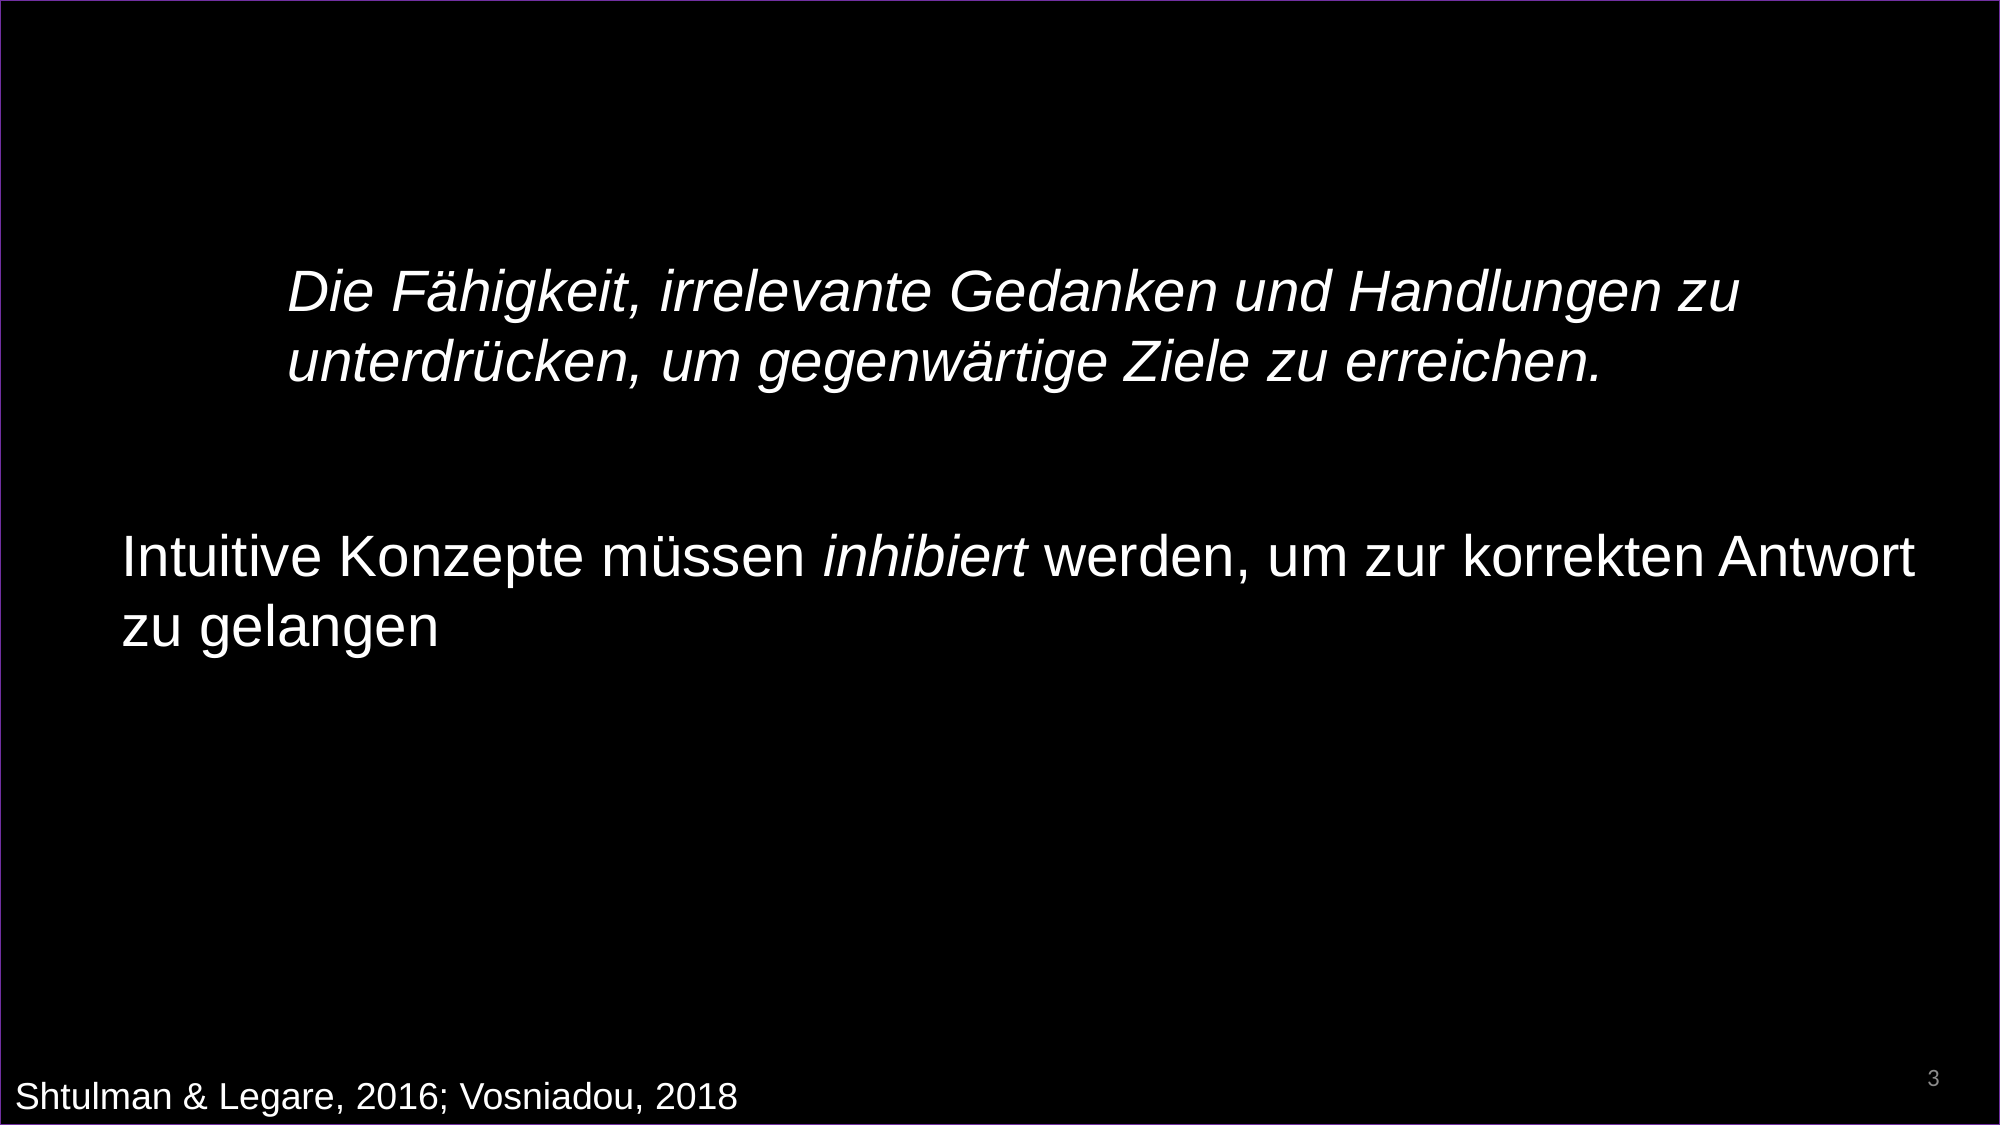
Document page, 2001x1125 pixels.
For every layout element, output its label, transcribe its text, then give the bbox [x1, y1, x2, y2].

text_box Die Fähigkeit, irrelevante Gedanken und Handlungen zu unterdrücken, um gegenwärtige Ziele zu erreichen. [273, 245, 1795, 400]
text_box Intuitive Konzepte müssen inhibiert werden, um zur korrekten Antwort zu gelangen [106, 510, 1961, 666]
text_box 3 [1488, 1046, 1955, 1107]
text_box [0, 0, 2000, 1125]
text_box Shtulman & Legare, 2016; Vosniadou, 2018 [0, 1064, 1553, 1125]
